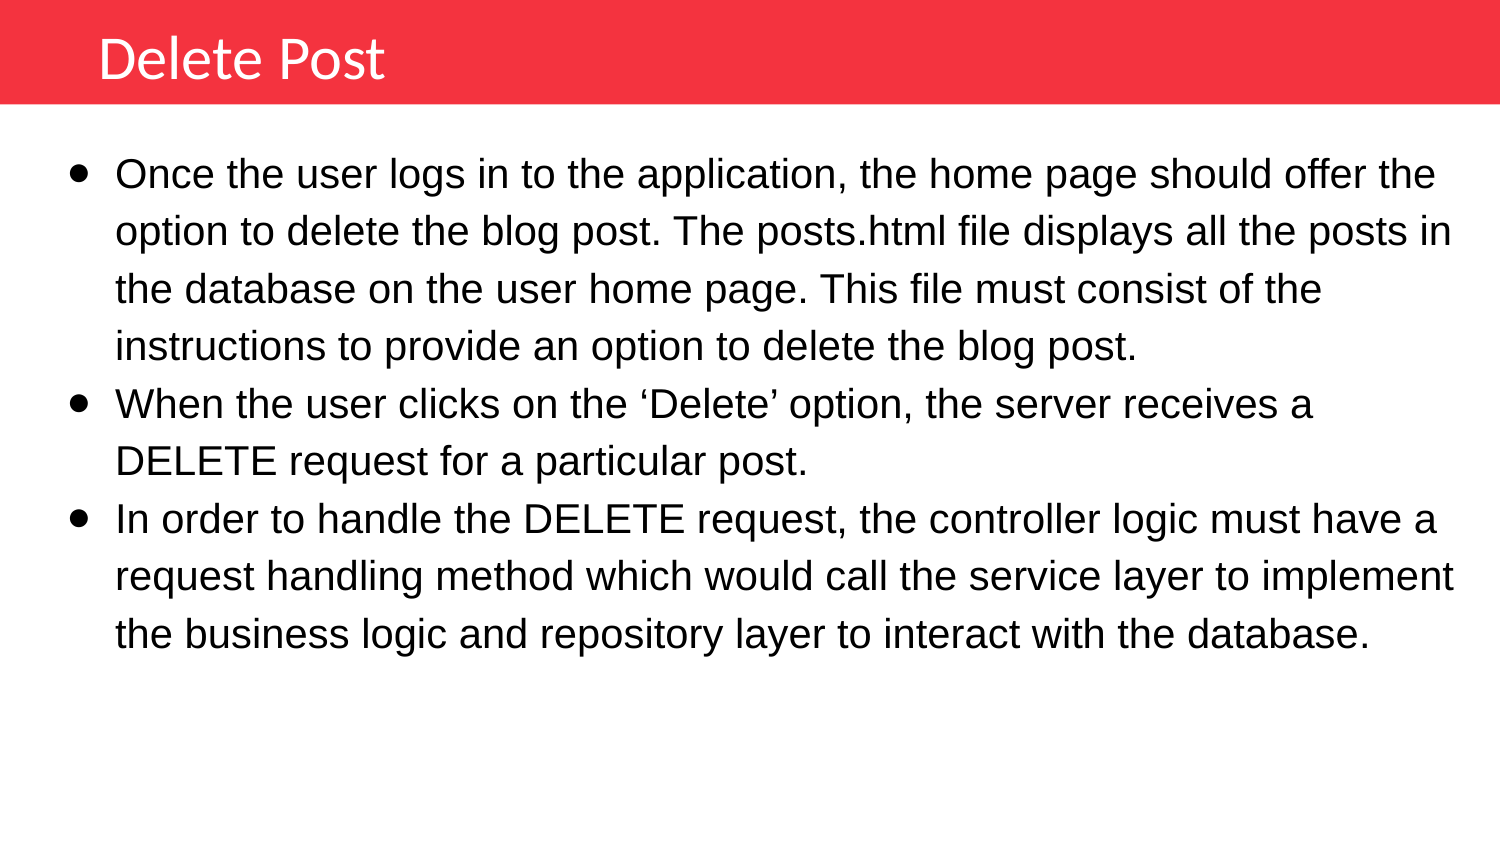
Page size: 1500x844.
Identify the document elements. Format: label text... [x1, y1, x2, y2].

text_box [0, 0, 1500, 105]
text_box Once the user logs in to the application, the home page should offer the option to delete the blog post. The posts.html file displays all the posts in the database on the user home page. This file must consist of the instructions to provide an option to delete the blog post. When the user clicks on the ‘Delete’ option, the server receives a DELETE request for a particular post. In order to handle the DELETE request, the controller logic must have a request handling method which would call the service layer to implement the business logic and repository layer to interact with the database. [25, 123, 1475, 820]
text_box Delete Post [83, 2, 1289, 123]
